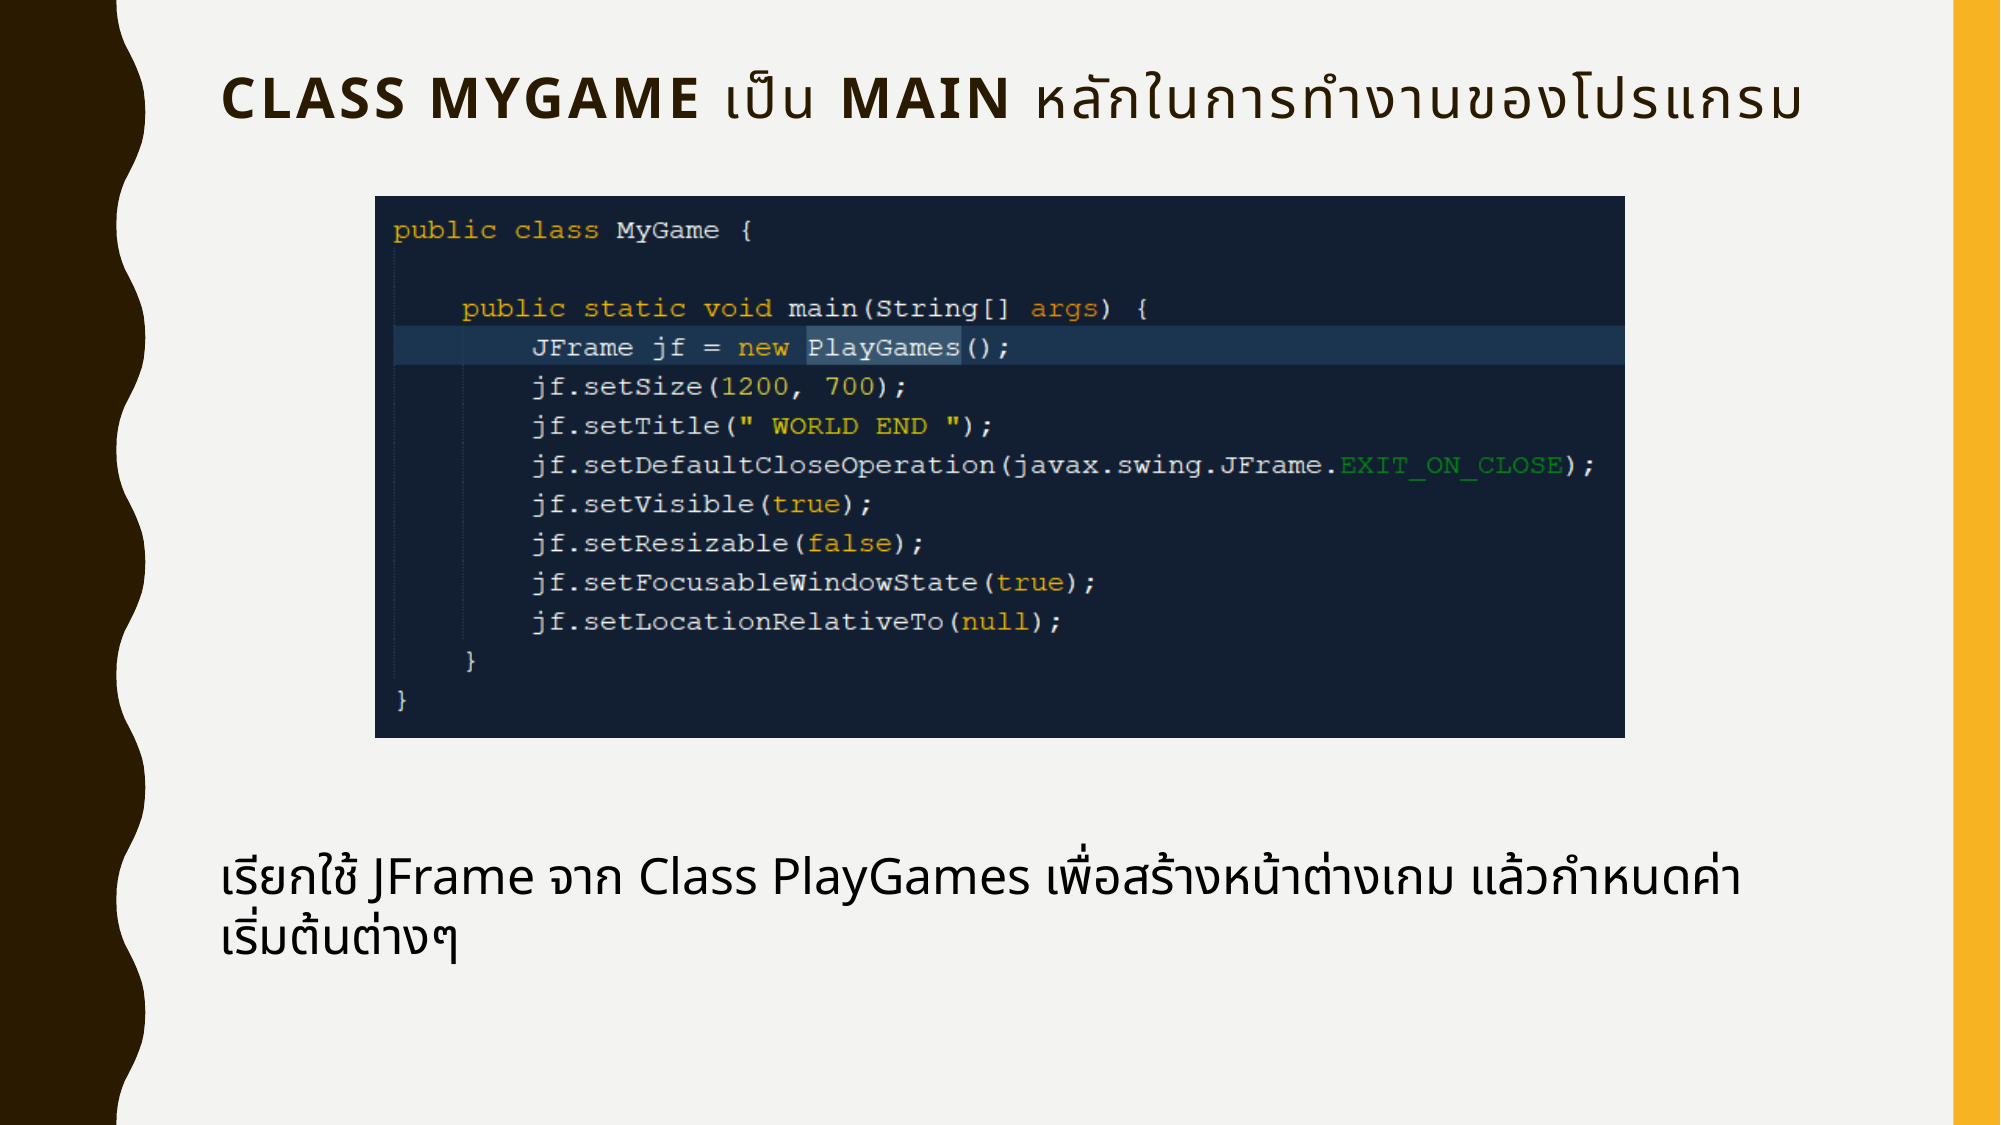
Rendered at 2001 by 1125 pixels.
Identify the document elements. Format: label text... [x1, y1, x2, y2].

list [375, 196, 1625, 738]
text_box เรียกใช้ JFrame จาก Class PlayGames เพื่อสร้างหน้าต่างเกม แล้วกำหนดค่าเริ่มต้นต่างๆ [205, 837, 1813, 1017]
title Class MyGame เป็น Main หลักในการทำงานของโปรแกรม [205, 62, 1875, 197]
